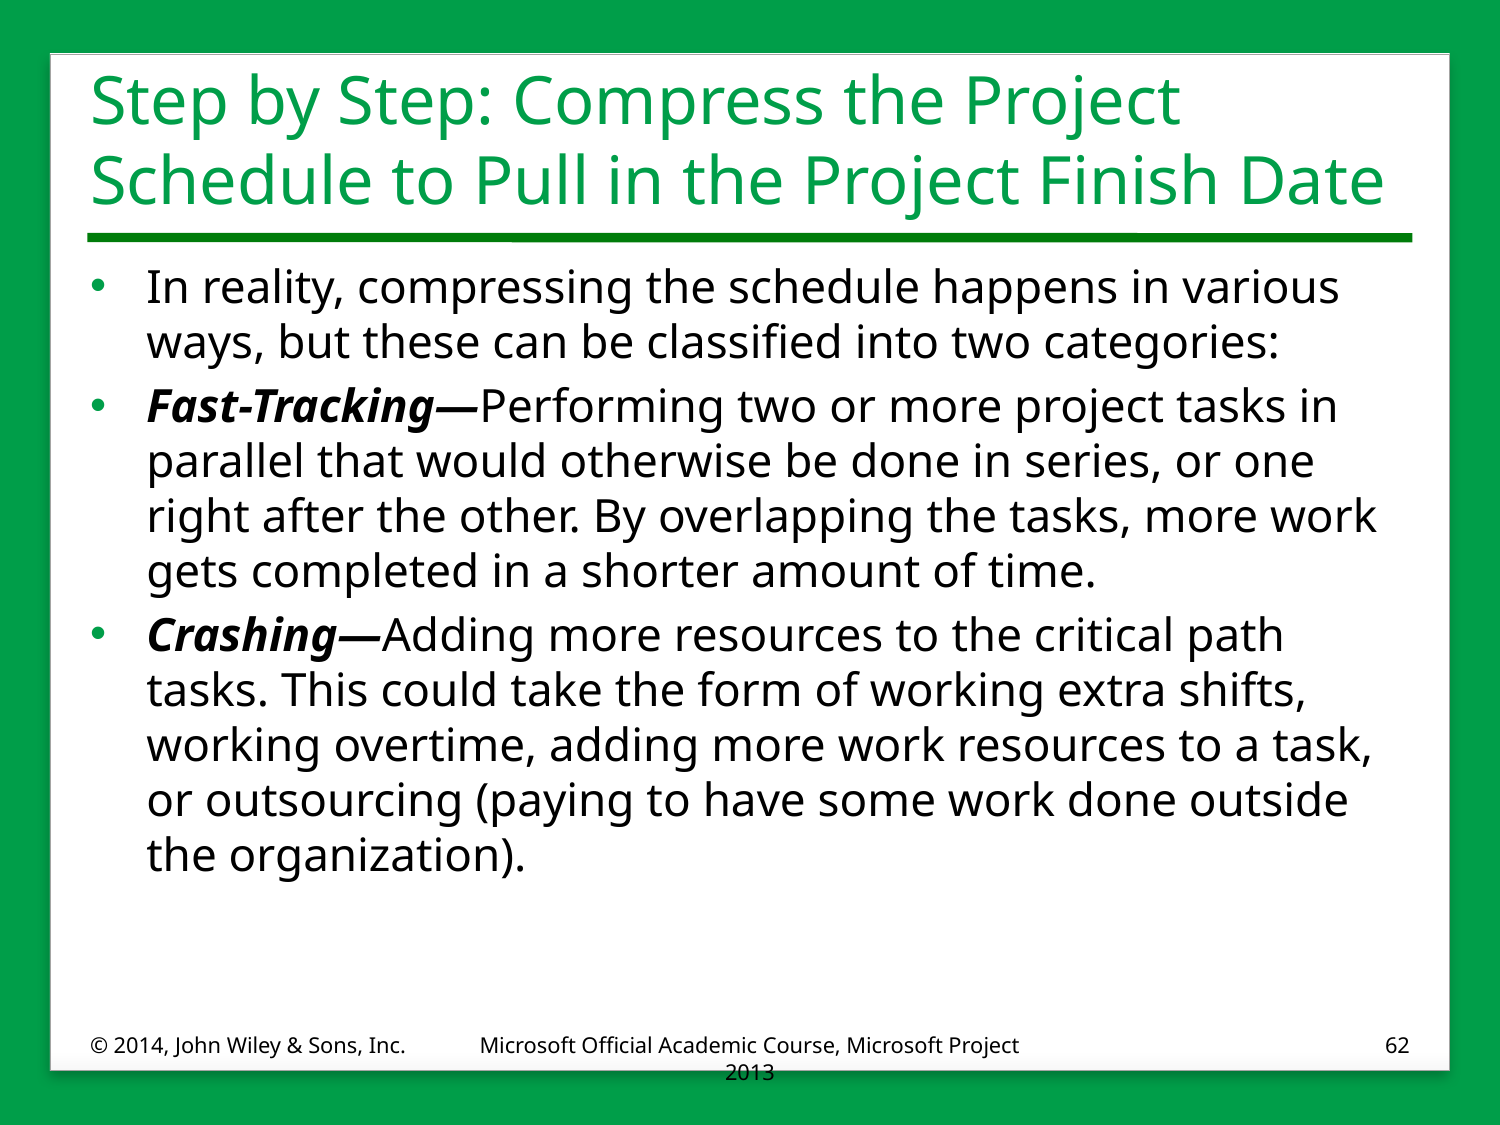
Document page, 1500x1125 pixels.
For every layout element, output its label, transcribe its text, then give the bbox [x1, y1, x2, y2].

title Step by Step: Compress the Project Schedule to Pull in the Project Finish Date [74, 74, 1426, 226]
footer Microsoft Official Academic Course, Microsoft Project 2013 [449, 1024, 1051, 1103]
slide_number 62 [1074, 1024, 1426, 1103]
slide_number © 2014, John Wiley & Sons, Inc. [74, 1024, 426, 1103]
list In reality, compressing the schedule happens in various ways, but these can be classified into two categories: Fast-Tracking—Performing two or more project tasks in parallel that would otherwise be done in series, or one right after the other. By overlapping the tasks, more work gets completed in a shorter amount of time. Crashing—Adding more resources to the critical path tasks. This could take the form of working extra shifts, working overtime, adding more work resources to a task, or outsourcing (paying to have some work done outside the organization). [75, 249, 1425, 1063]
